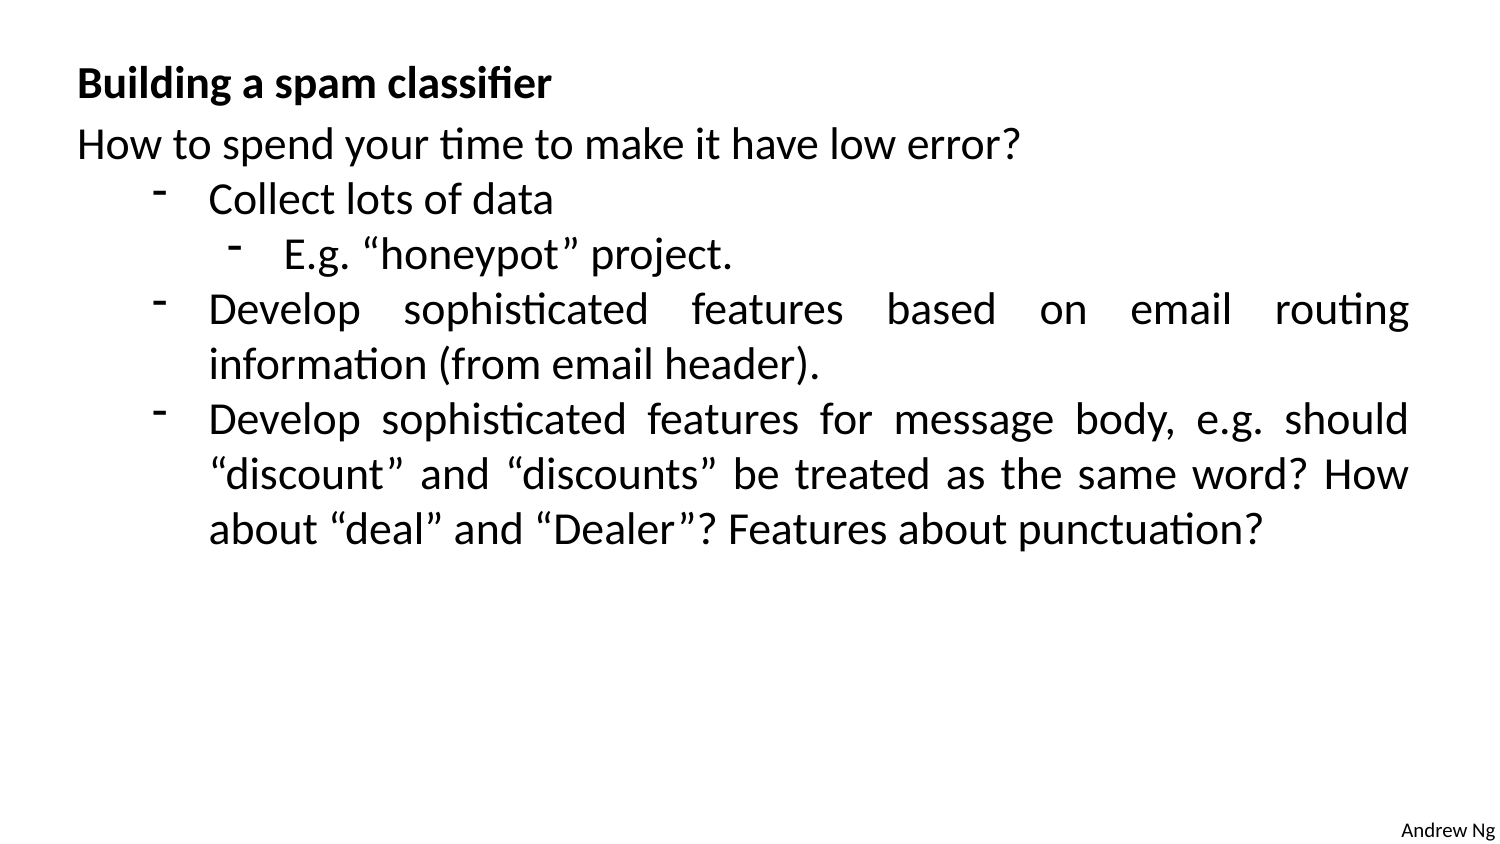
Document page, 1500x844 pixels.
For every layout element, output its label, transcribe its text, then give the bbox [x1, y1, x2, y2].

text_box Building a spam classifier [62, 45, 1425, 106]
text_box How to spend your time to make it have low error? Collect lots of data E.g. “honeypot” project. Develop sophisticated features based on email routing information (from email header). Develop sophisticated features for message body, e.g. should “discount” and “discounts” be treated as the same word? How about “deal” and “Dealer”? Features about punctuation? [62, 106, 1425, 561]
